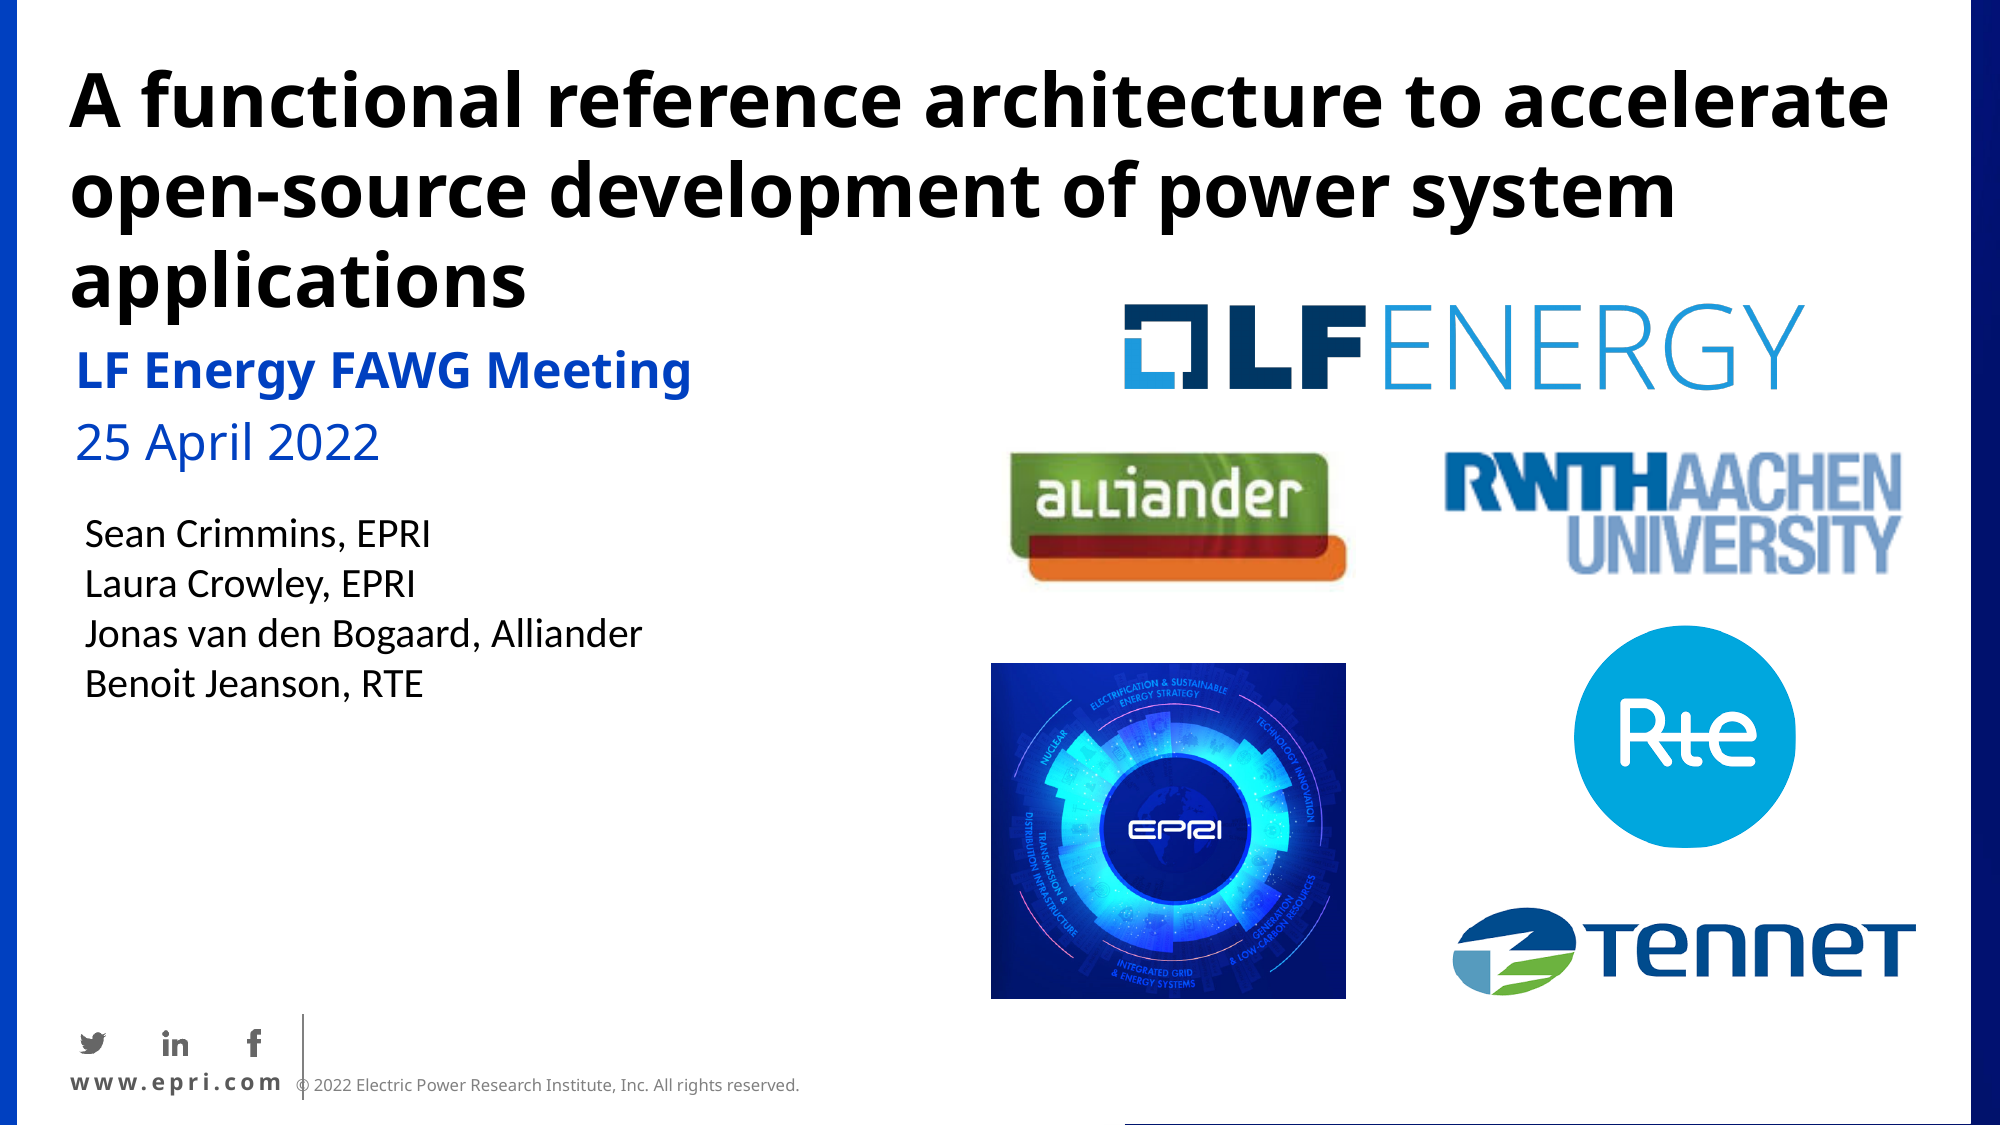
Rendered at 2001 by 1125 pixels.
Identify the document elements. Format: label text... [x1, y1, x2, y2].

picture [1108, 293, 1822, 406]
list LF Energy FAWG Meeting 25 April 2022 [59, 330, 1081, 481]
subtitle Sean Crimmins, EPRI Laura Crowley, EPRI Jonas van den Bogaard, Alliander Benoit Jeanson, RTE [69, 497, 1091, 814]
picture [1621, 699, 1756, 766]
title A functional reference architecture to accelerate open-source development of power system applications [54, 36, 1946, 331]
picture [1574, 625, 1672, 721]
picture [1574, 753, 1663, 848]
picture [1440, 904, 1922, 1000]
picture [1708, 757, 1796, 848]
text_box [1079, 0, 1970, 1124]
picture [17, 0, 2000, 1125]
picture [1698, 625, 1796, 717]
picture [1435, 434, 1928, 586]
